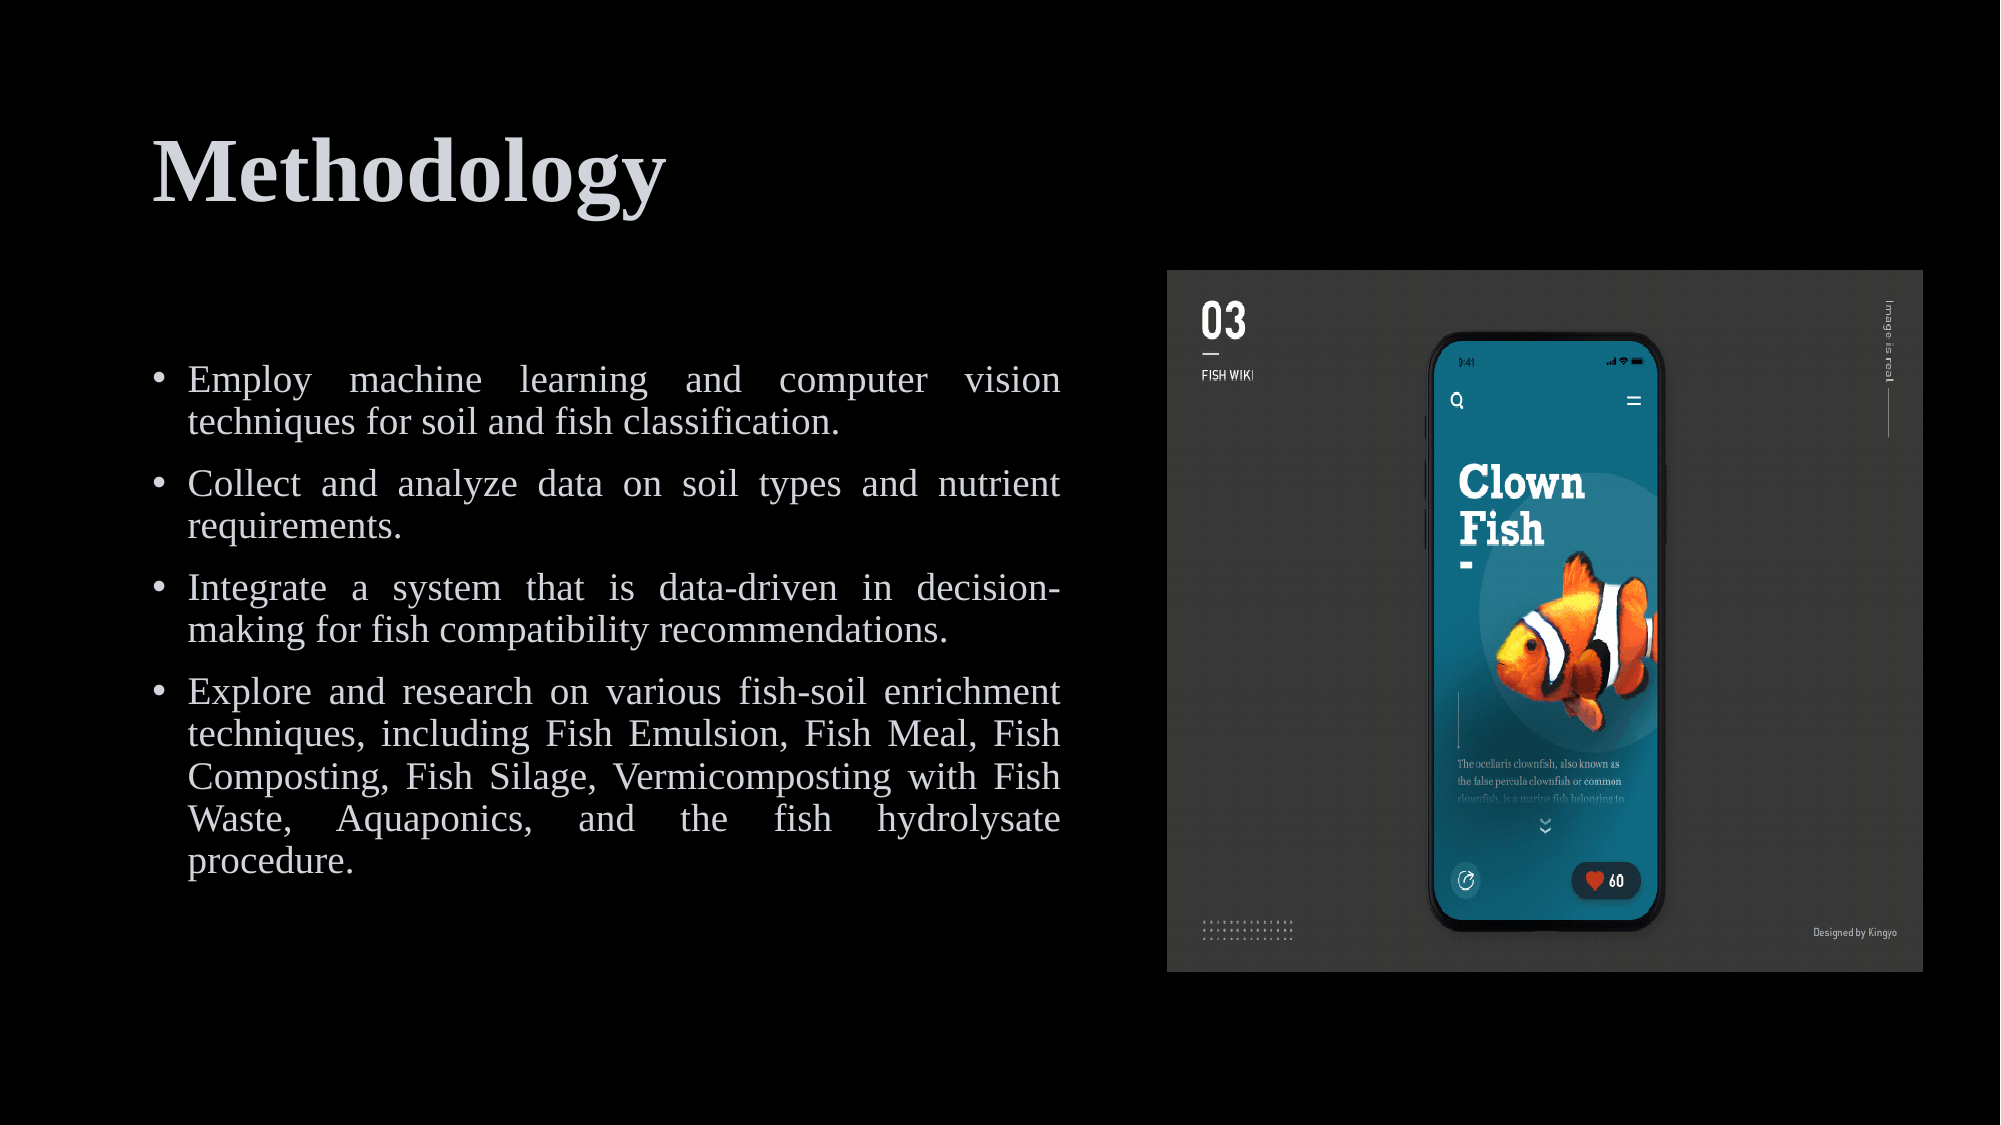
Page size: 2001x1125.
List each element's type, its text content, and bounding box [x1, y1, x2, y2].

list Employ machine learning and computer vision techniques for soil and fish classification. Collect and analyze data on soil types and nutrient requirements. Integrate a system that is data-driven in decision-making for fish compatibility recommendations. Explore and research on various fish-soil enrichment techniques, including Fish Emulsion, Fish Meal, Fish Composting, Fish Silage, Vermicomposting with Fish Waste, Aquaponics, and the fish hydrolysate procedure. [137, 351, 1078, 891]
text_box Methodology [137, 111, 1078, 233]
picture [1167, 270, 1923, 972]
